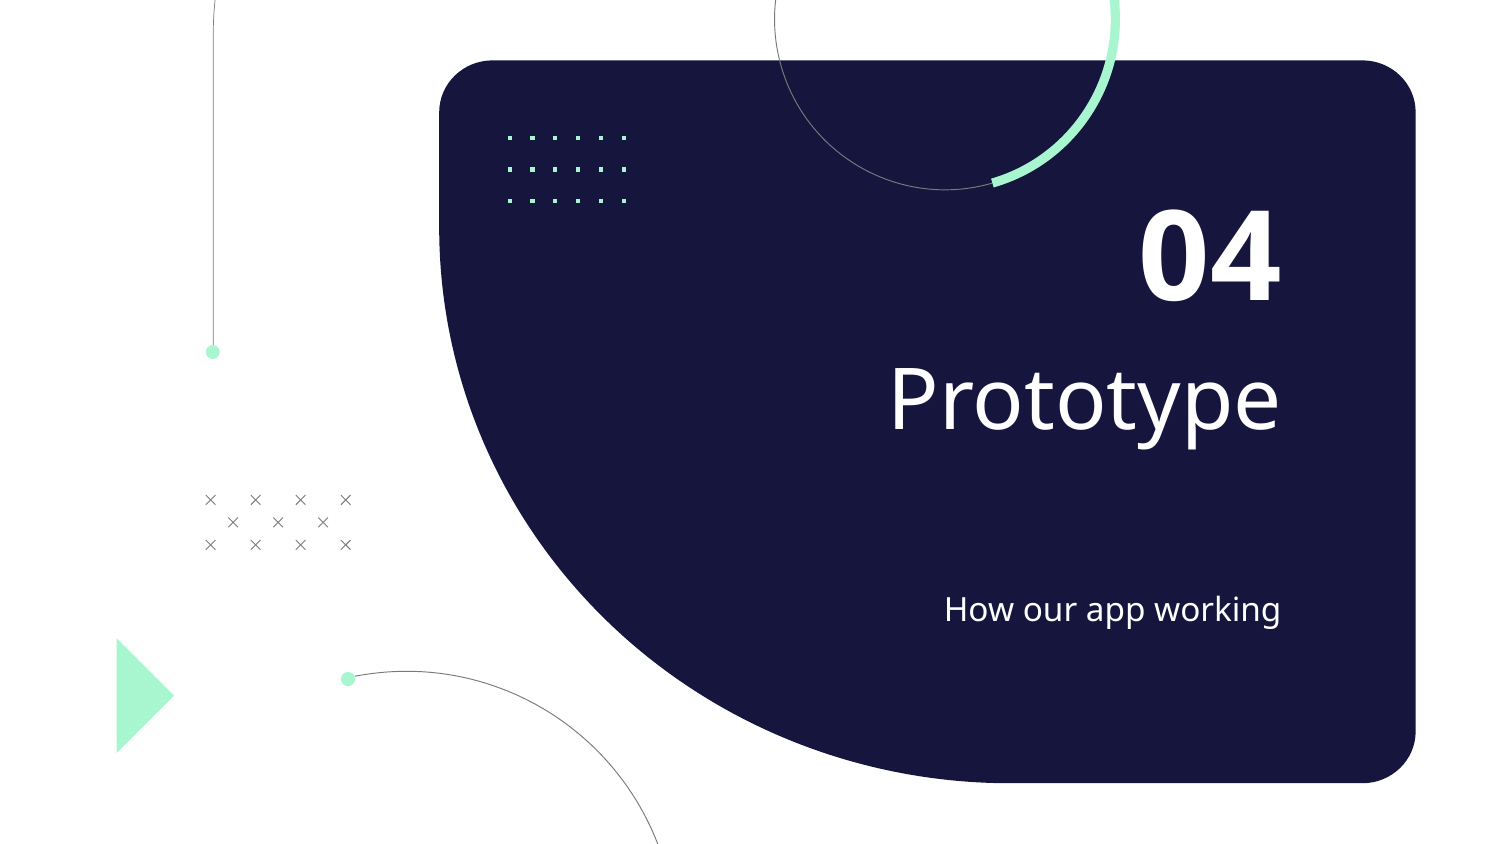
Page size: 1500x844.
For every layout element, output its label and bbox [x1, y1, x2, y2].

text_box [112, 0, 1201, 844]
text_box [1204, 60, 1416, 784]
